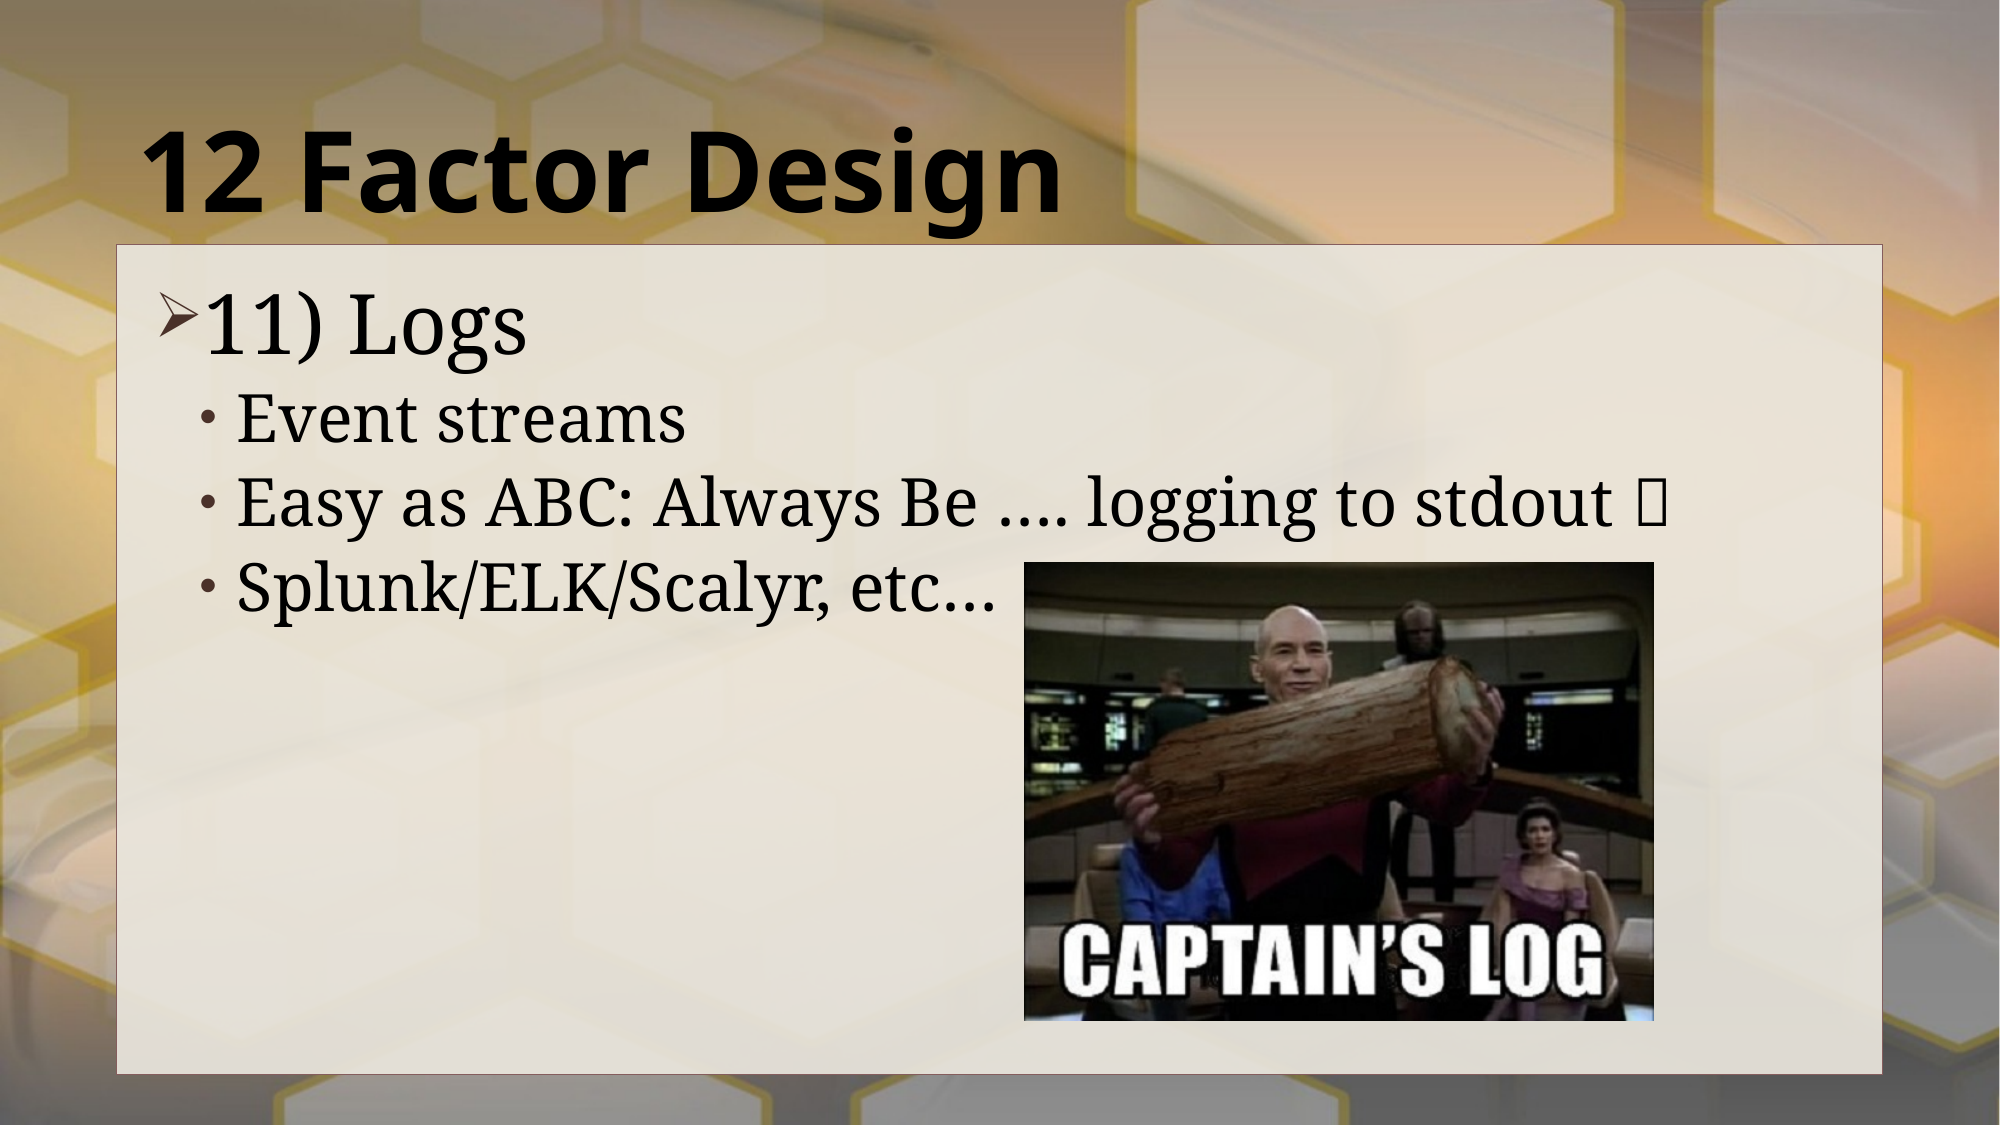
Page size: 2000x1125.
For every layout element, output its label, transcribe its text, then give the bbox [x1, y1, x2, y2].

list 11) Logs Event streams Easy as ABC: Always Be …. logging to stdout  Splunk/ELK/Scalyr, etc… [116, 244, 1883, 1075]
picture [0, 0, 2000, 1125]
title 12 Factor Design [122, 57, 1883, 244]
